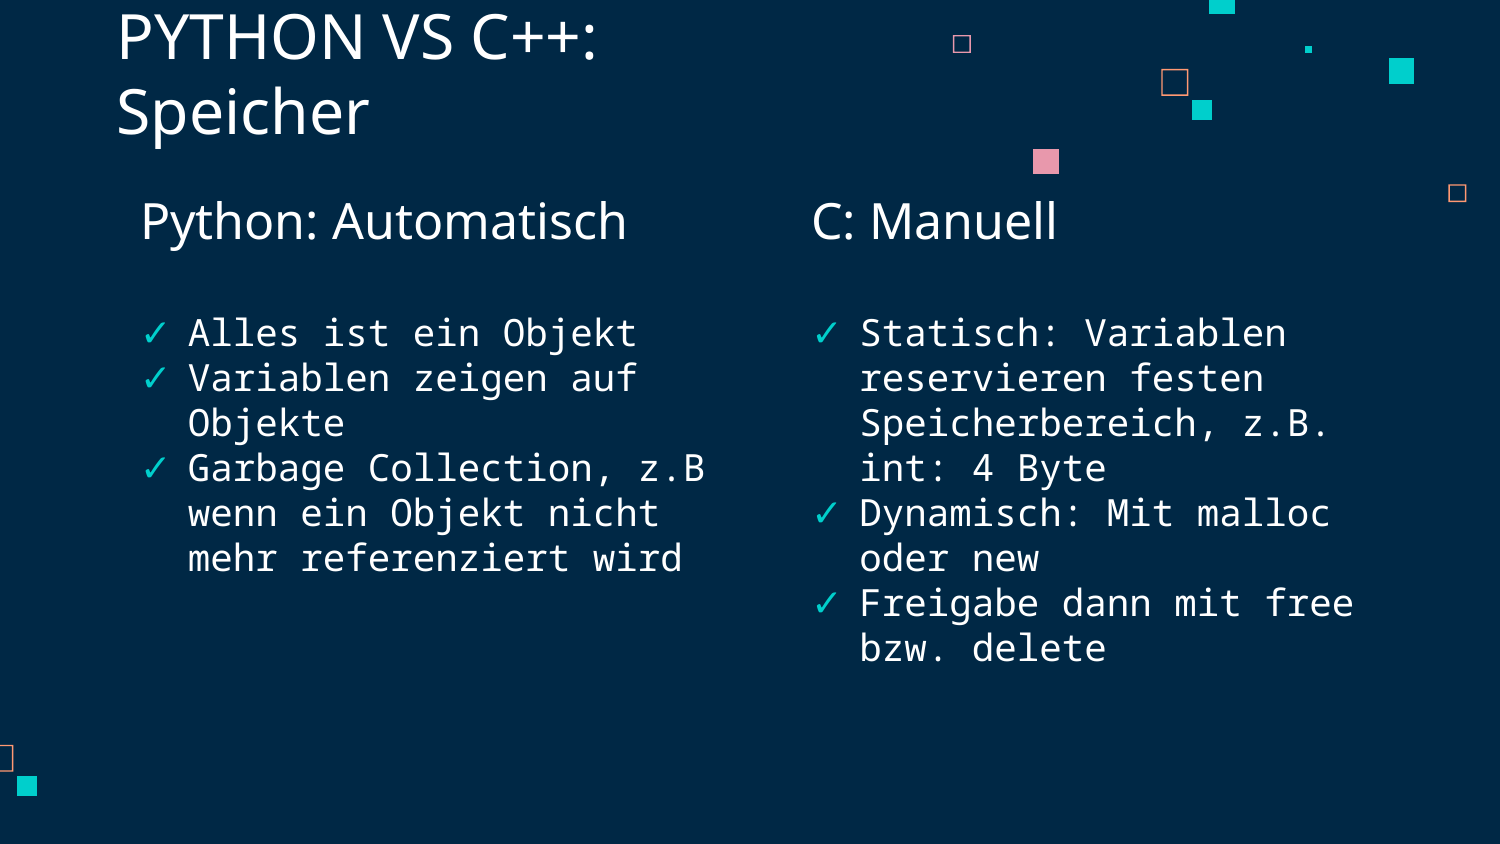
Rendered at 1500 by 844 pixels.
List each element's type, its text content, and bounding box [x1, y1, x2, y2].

title PYTHON VS C++: Speicher [101, 67, 878, 163]
list Python: Automatisch Alles ist ein Objekt Variablen zeigen auf Objekte Garbage Collection, z.B wenn ein Objekt nicht mehr referenziert wird [97, 174, 740, 796]
list C: Manuell Statisch: Variablen reservieren festen Speicherbereich, z.B. int: 4 Byte Dynamisch: Mit malloc oder new Freigabe dann mit free bzw. delete [769, 174, 1411, 796]
